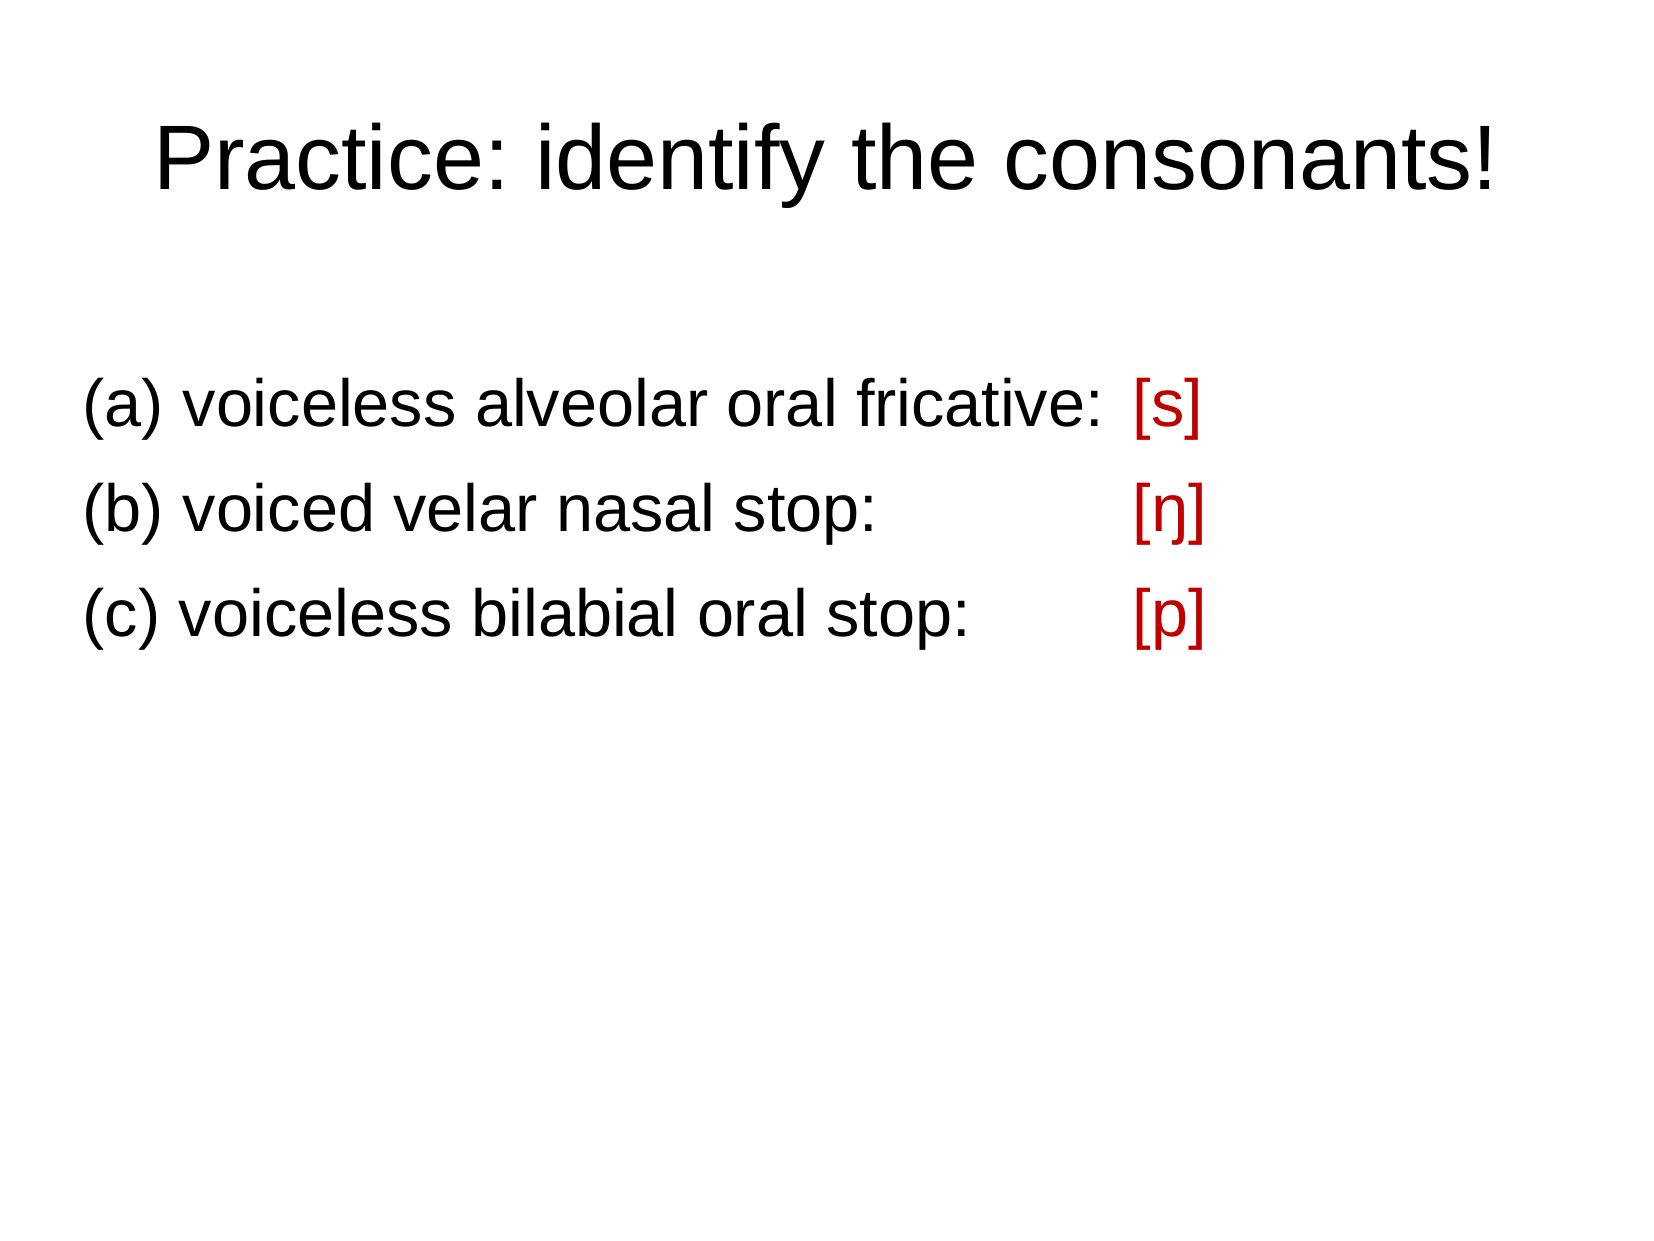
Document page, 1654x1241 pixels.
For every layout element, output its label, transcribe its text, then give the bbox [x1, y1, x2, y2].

text_box Practice: identify the consonants! [82, 49, 1571, 257]
text_box (a) voiceless alveolar oral fricative: [s] (b) voiced velar nasal stop: [ŋ] (c) voiceless bilabial oral stop: [p] [82, 359, 1538, 1010]
